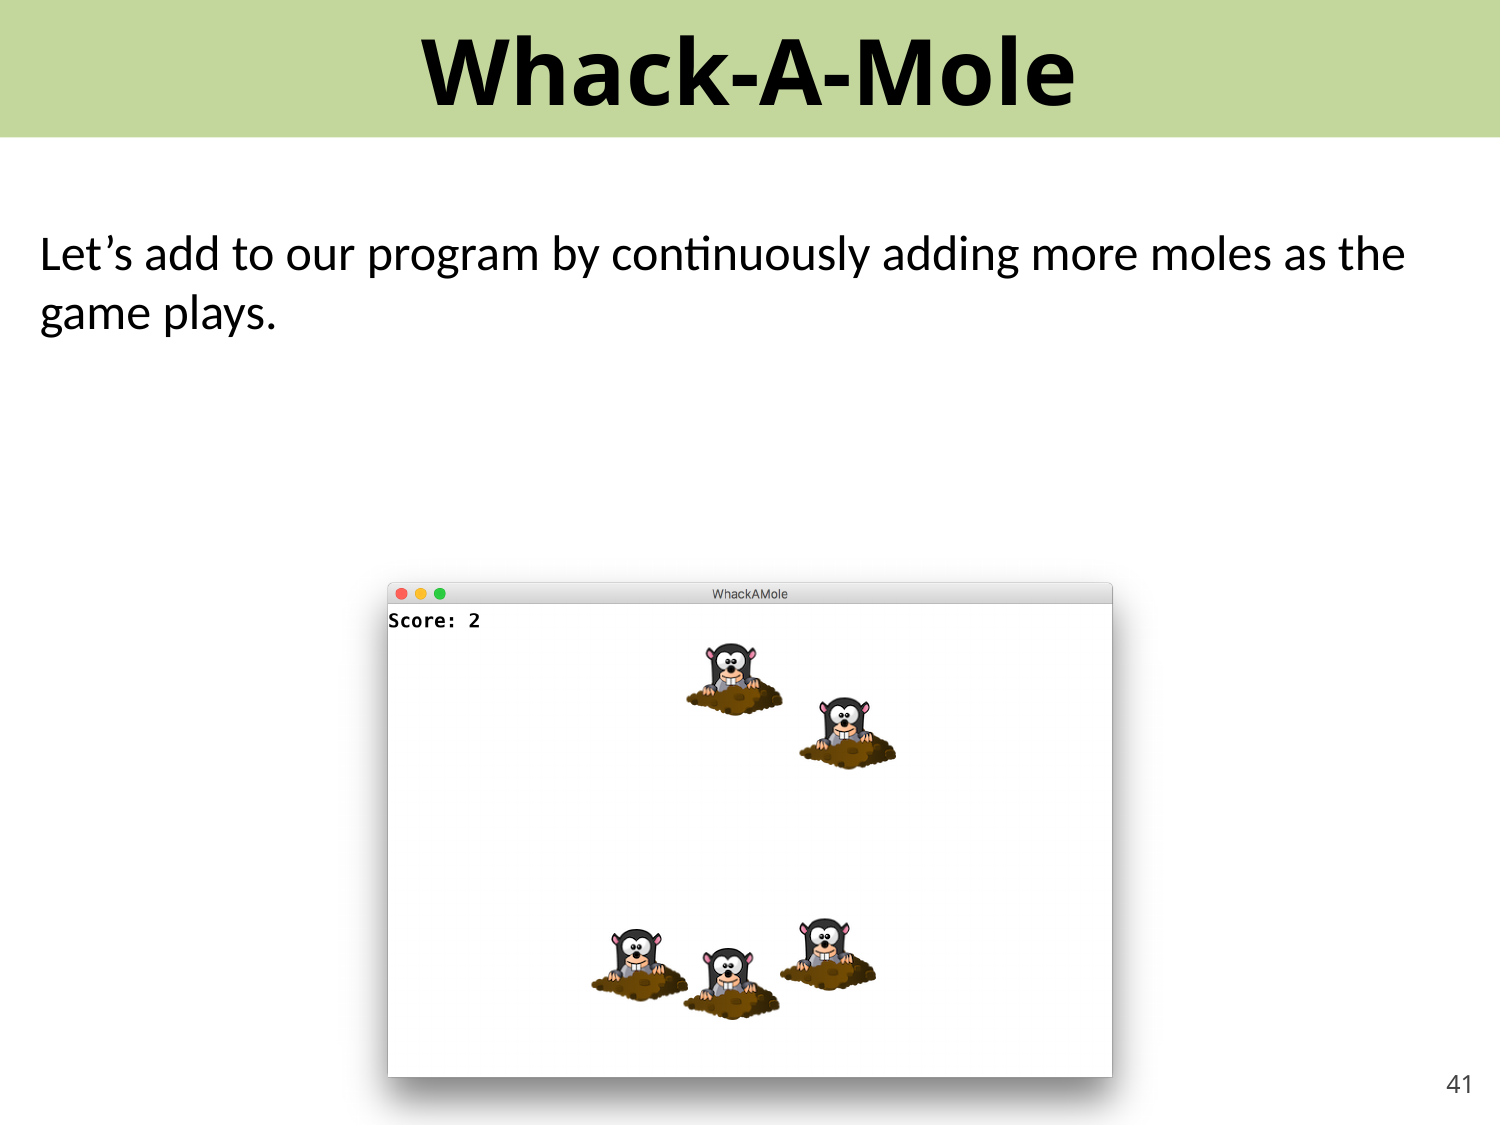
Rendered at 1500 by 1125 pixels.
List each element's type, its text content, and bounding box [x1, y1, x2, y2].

picture [334, 552, 1166, 1125]
list Let’s add to our program by continuously adding more moles as the game plays. [24, 212, 1475, 1063]
title Whack-A-Mole [75, 0, 1425, 138]
